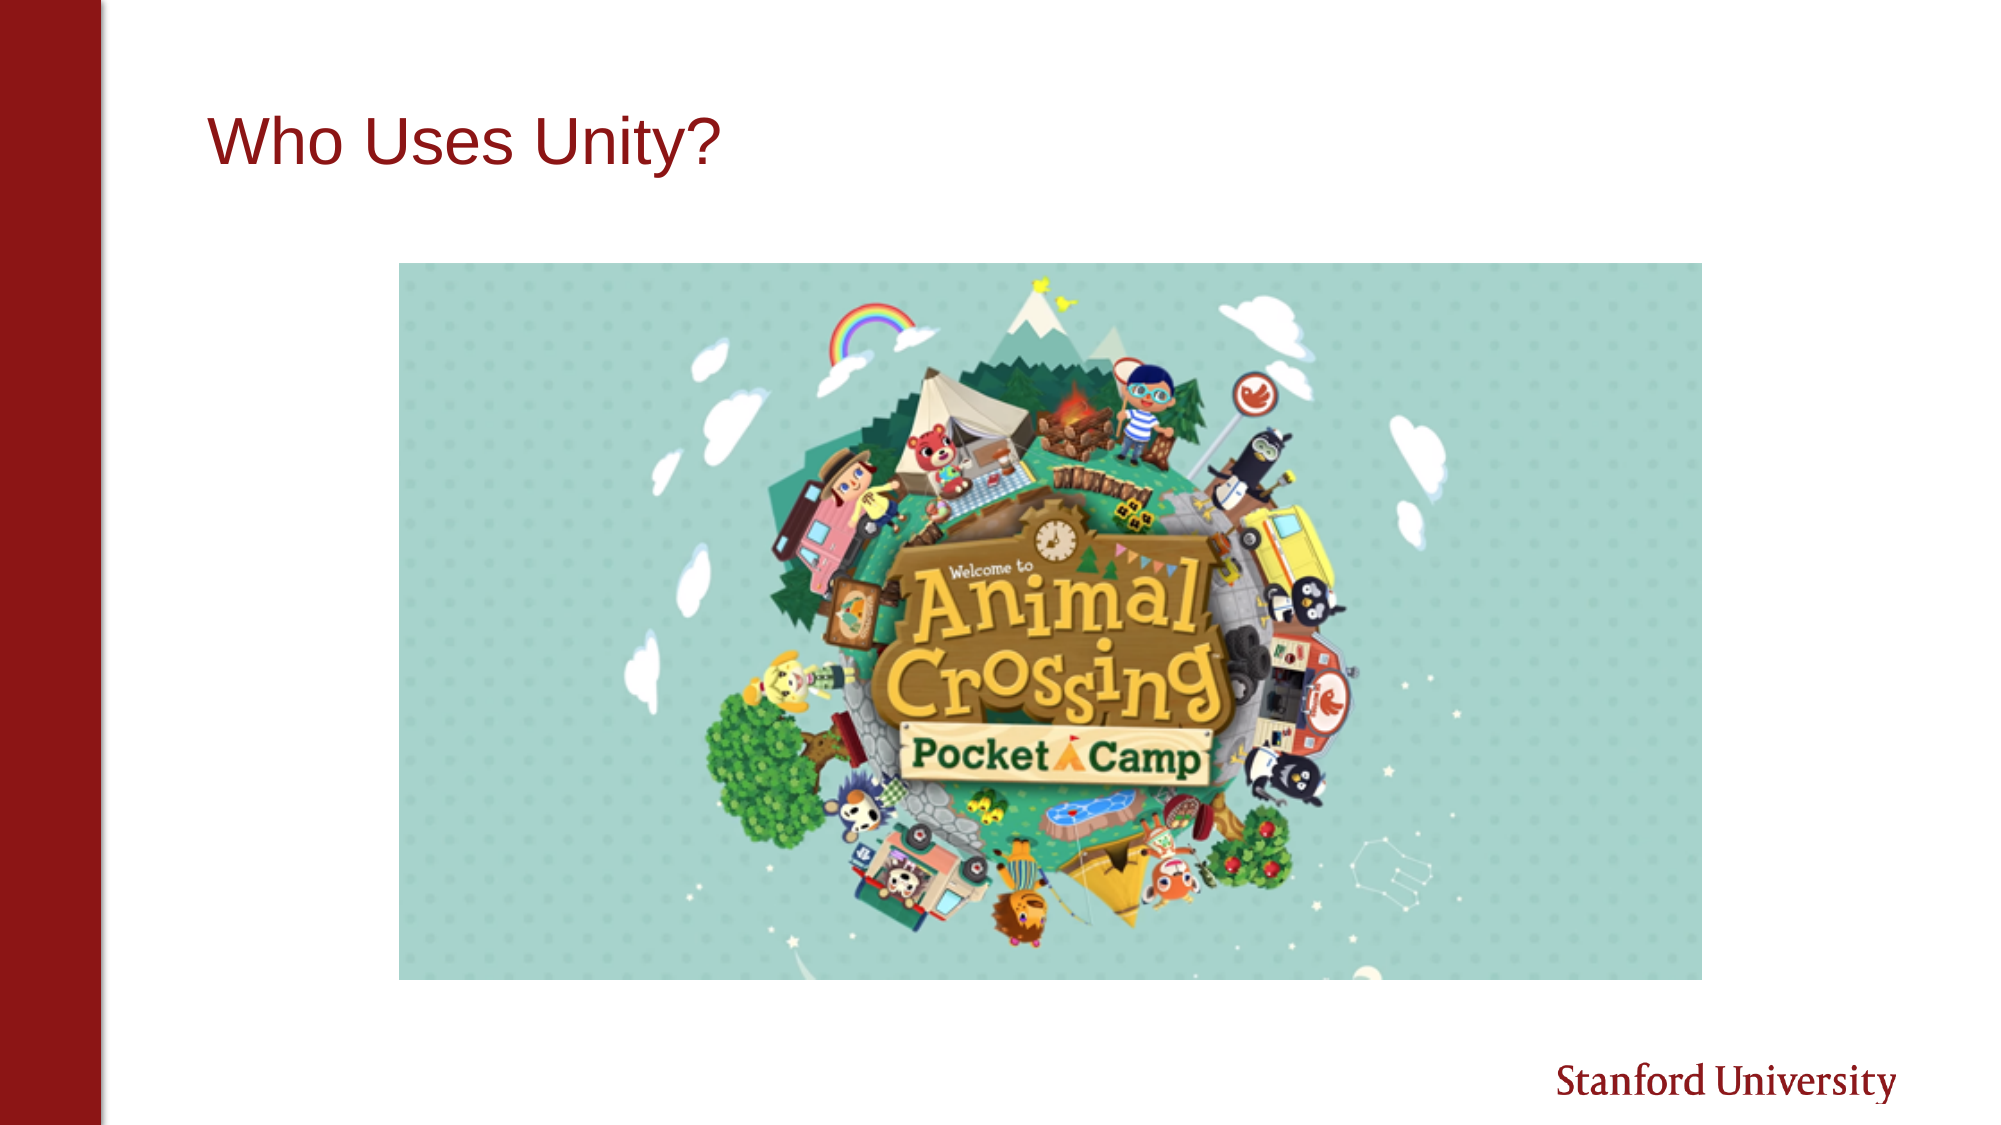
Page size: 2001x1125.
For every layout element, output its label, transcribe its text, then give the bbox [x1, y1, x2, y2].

picture [399, 263, 1703, 980]
title Who Uses Unity? [207, 78, 1894, 186]
